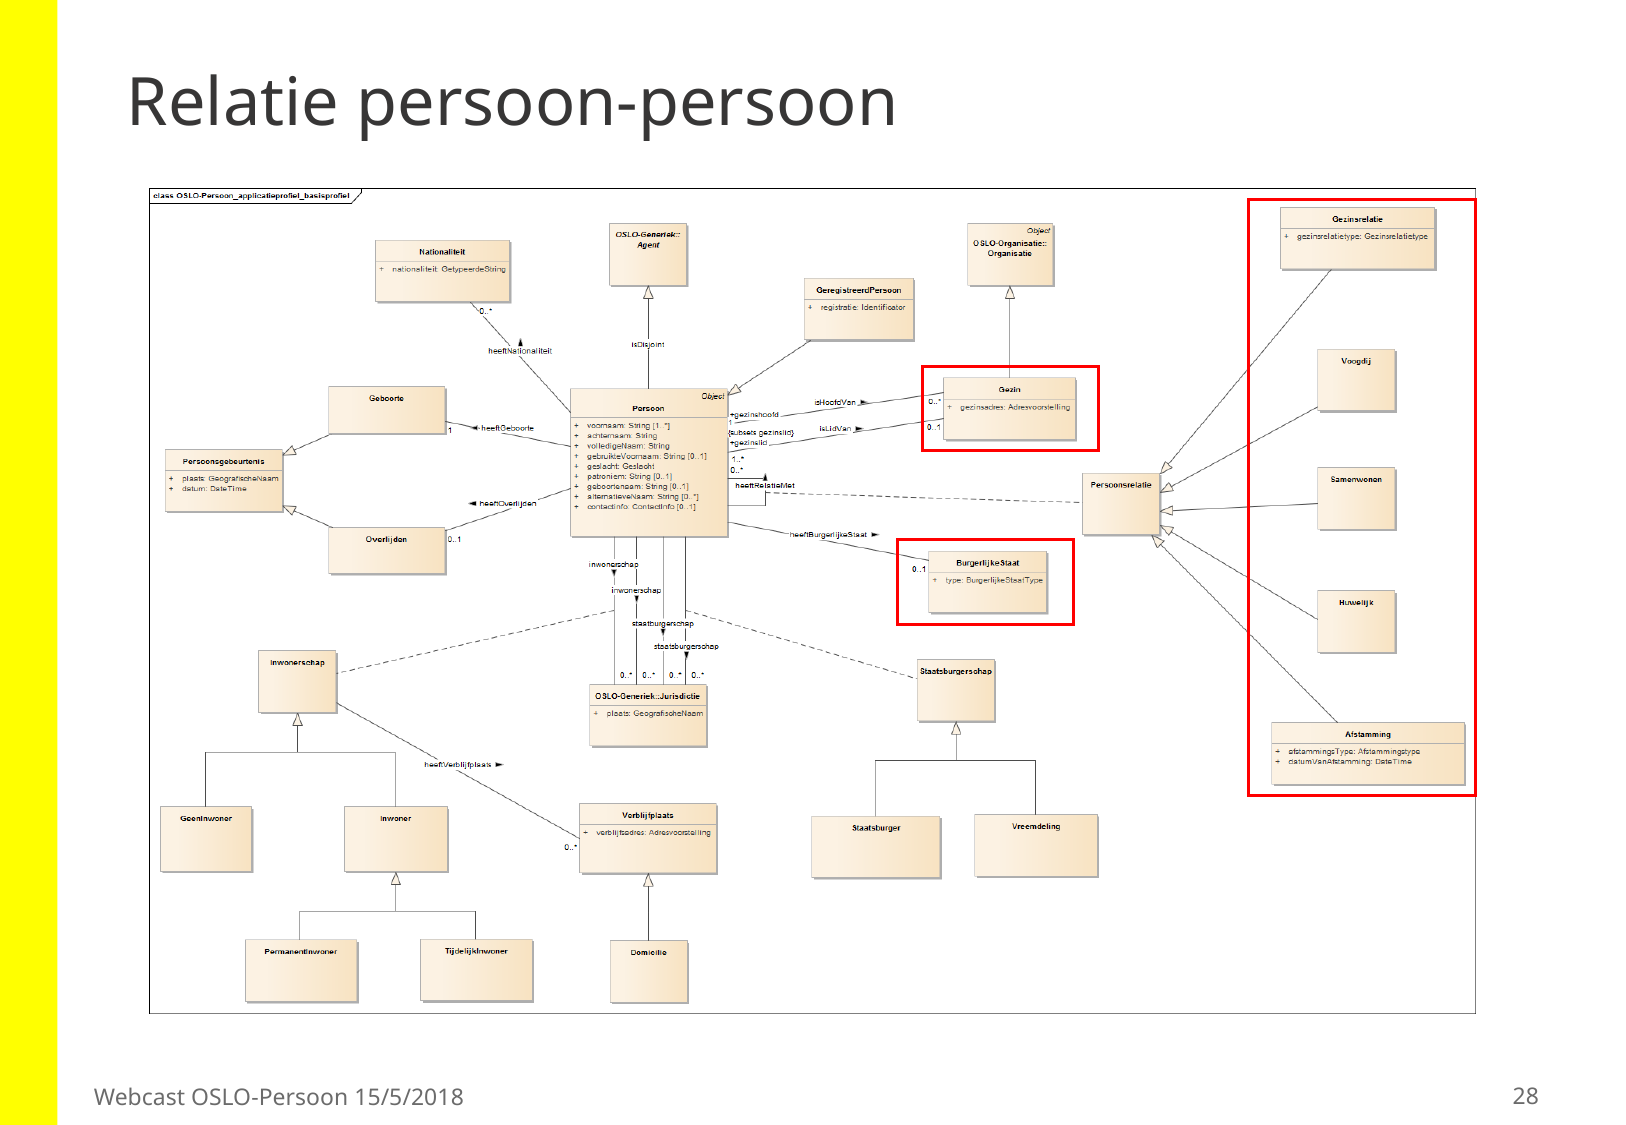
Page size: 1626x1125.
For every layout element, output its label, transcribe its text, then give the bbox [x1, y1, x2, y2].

footer Webcast OSLO-Persoon 15/5/2018 [78, 1083, 1077, 1113]
picture [148, 187, 1476, 1014]
slide_number 28 [1424, 1075, 1548, 1120]
title Relatie persoon-persoon [111, 59, 1514, 222]
